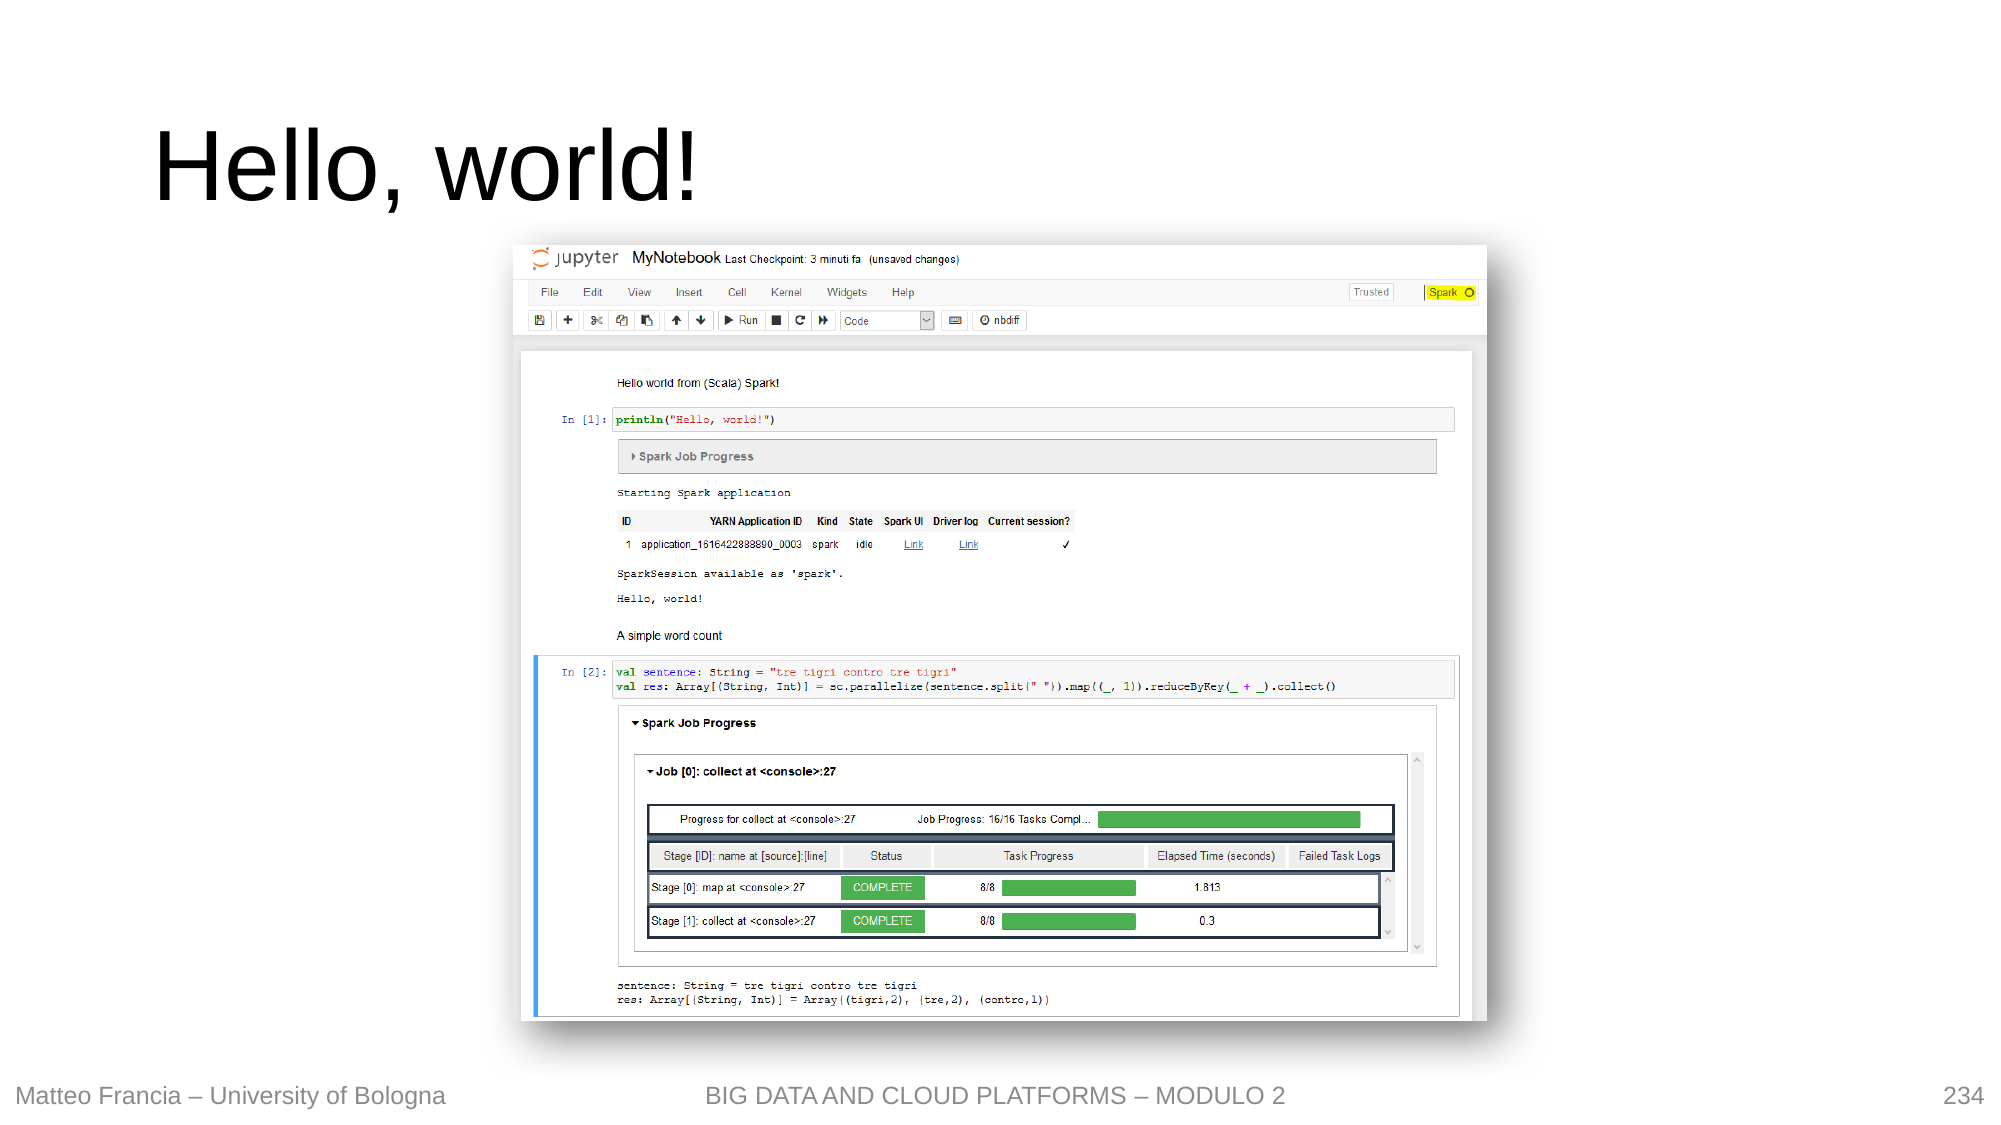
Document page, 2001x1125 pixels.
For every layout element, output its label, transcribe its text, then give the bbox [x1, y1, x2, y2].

footer Matteo Francia – University of Bologna [0, 1065, 466, 1125]
title Hello, world! [137, 59, 1863, 278]
slide_number 234 [1550, 1065, 2000, 1125]
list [513, 244, 1487, 1021]
